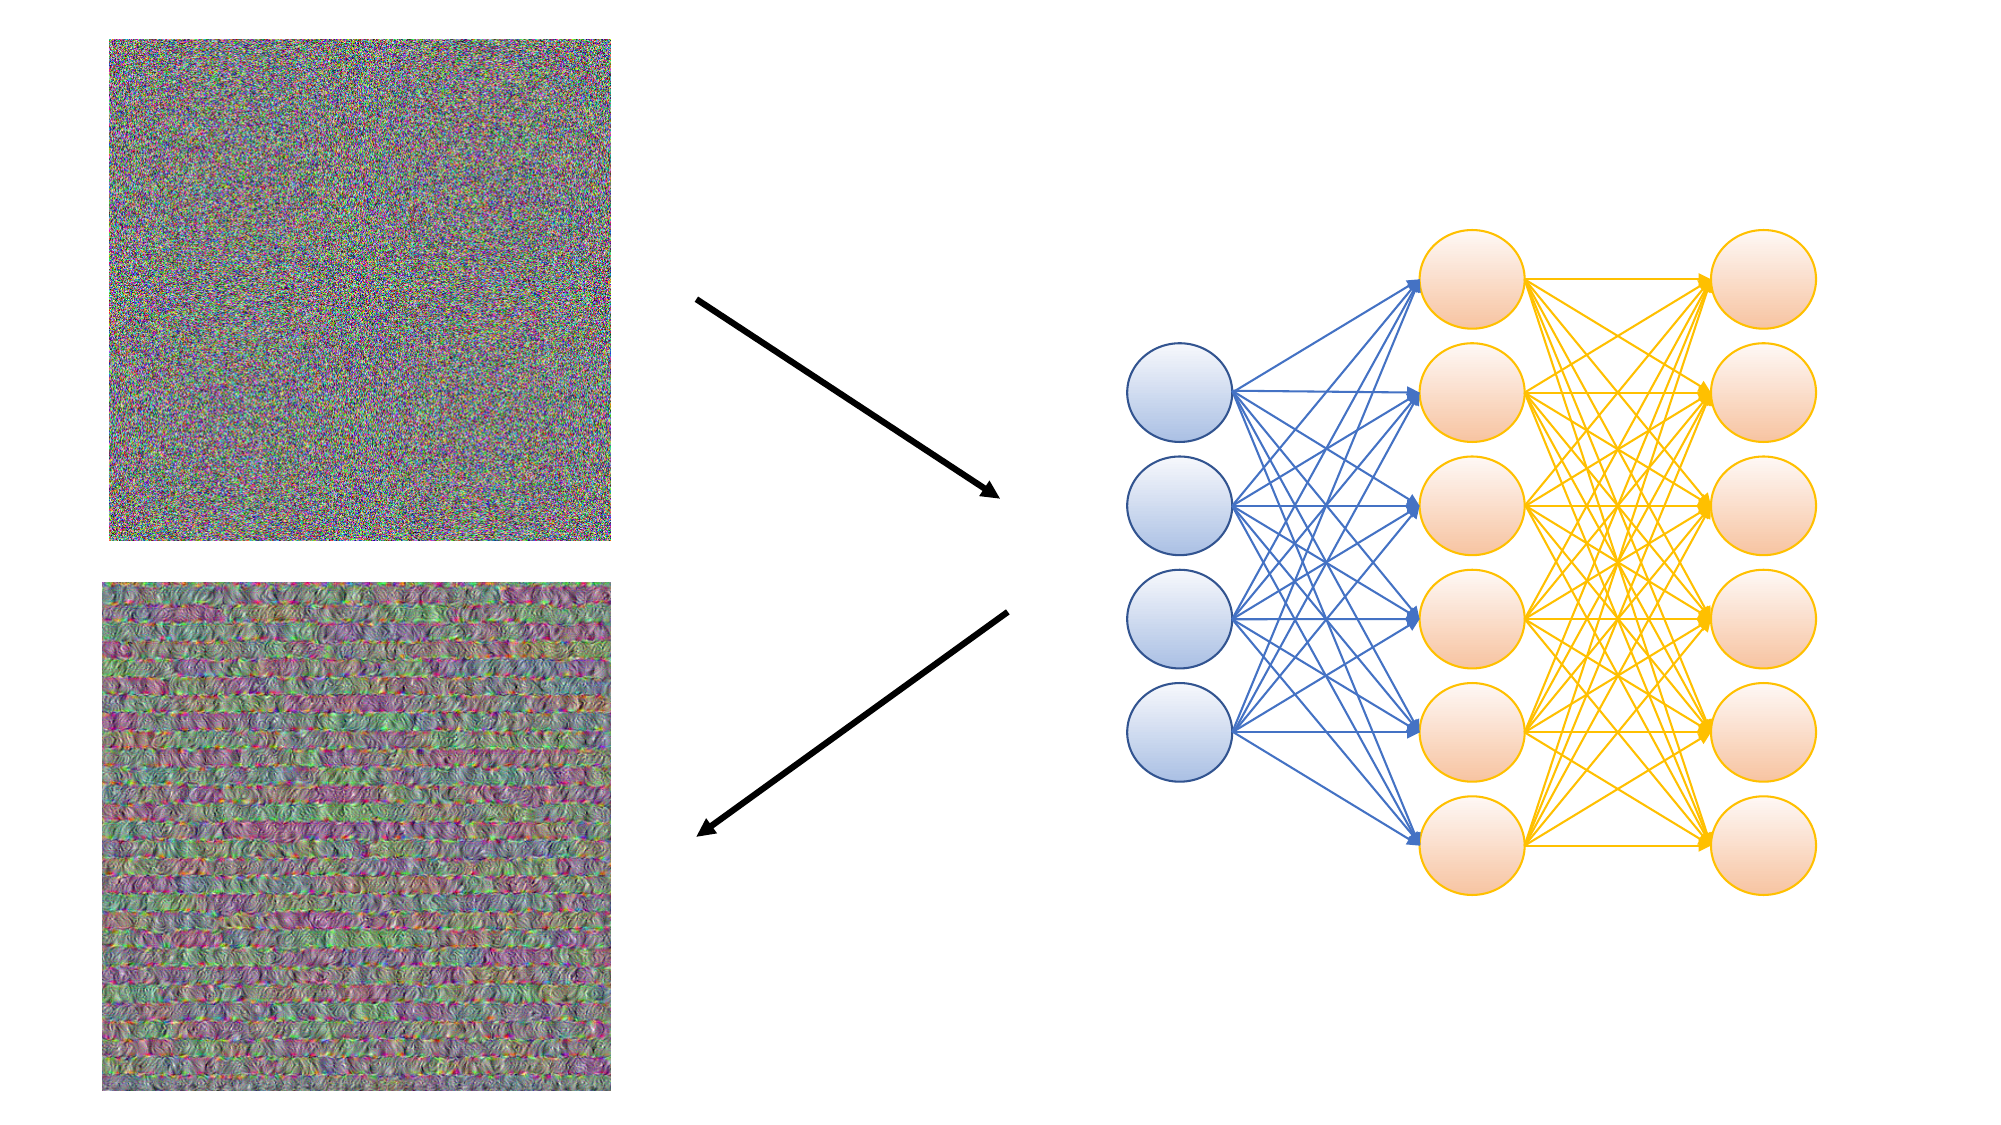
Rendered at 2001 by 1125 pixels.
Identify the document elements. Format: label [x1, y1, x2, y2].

text_box [1127, 229, 1817, 895]
picture [109, 39, 611, 541]
picture [102, 582, 611, 1091]
text_box [696, 611, 1008, 837]
text_box [696, 299, 1000, 499]
